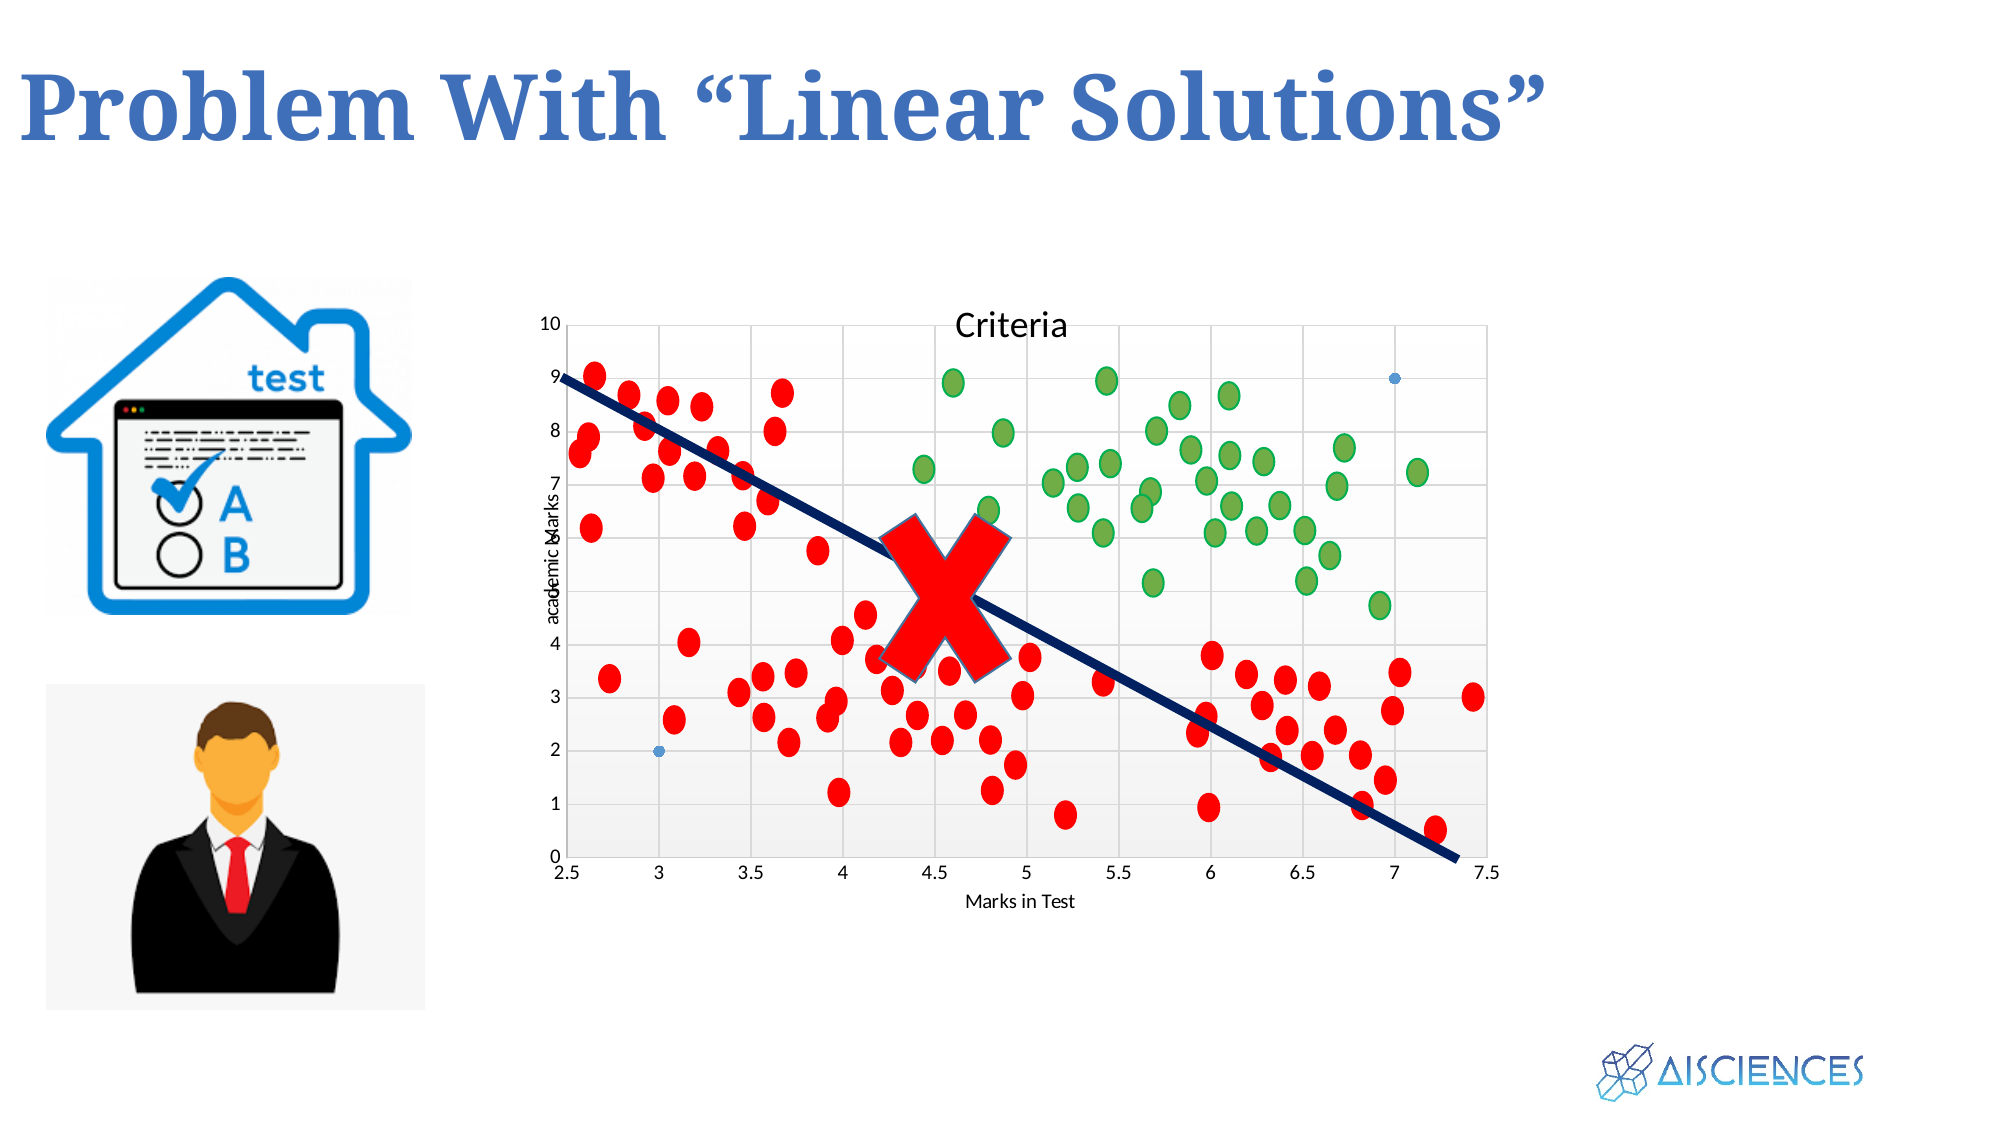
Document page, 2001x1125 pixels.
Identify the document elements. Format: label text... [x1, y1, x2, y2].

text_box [561, 377, 1459, 860]
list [46, 684, 425, 1010]
picture [46, 277, 412, 615]
title Problem With “Linear Solutions” [4, 2, 1730, 220]
picture [1596, 1042, 1863, 1102]
chart [515, 277, 1509, 920]
